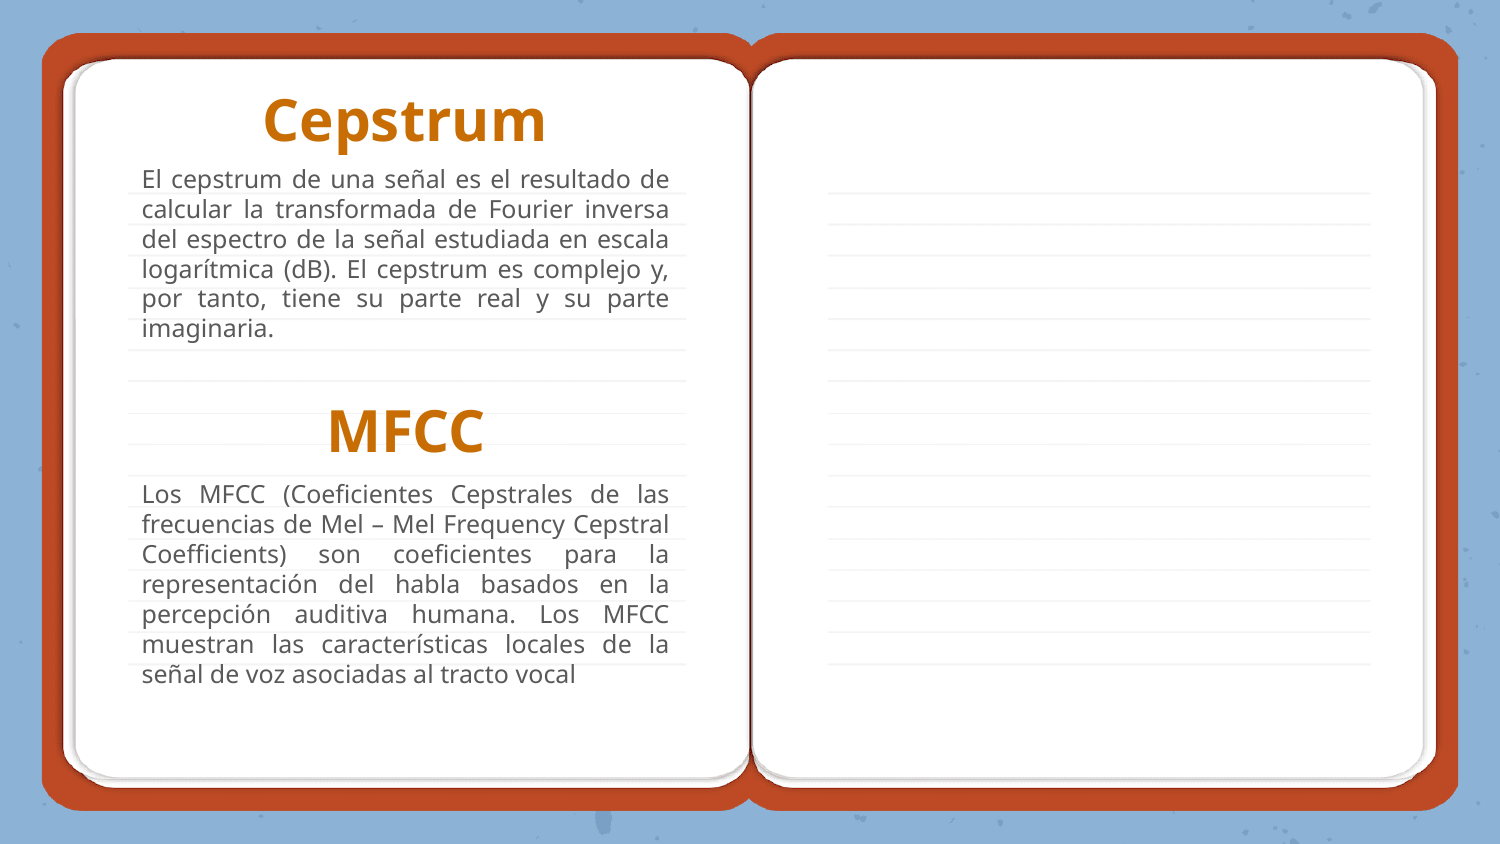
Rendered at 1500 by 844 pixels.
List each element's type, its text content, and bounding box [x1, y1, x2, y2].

text_box Los MFCC (Coeficientes Cepstrales de las frecuencias de Mel – Mel Frequency Cepstral Coefficients) son coeficientes para la representación del habla basados en la percepción auditiva humana. Los MFCC muestran las características locales de la señal de voz asociadas al tracto vocal [126, 471, 686, 696]
text_box MFCC [124, 392, 688, 469]
picture [41, 33, 1459, 811]
text_box El cepstrum de una señal es el resultado de calcular la transformada de Fourier inversa del espectro de la señal estudiada en escala logarítmica (dB). El cepstrum es complejo y, por tanto, tiene su parte real y su parte imaginaria. [126, 155, 686, 351]
text_box Cepstrum [123, 81, 686, 157]
